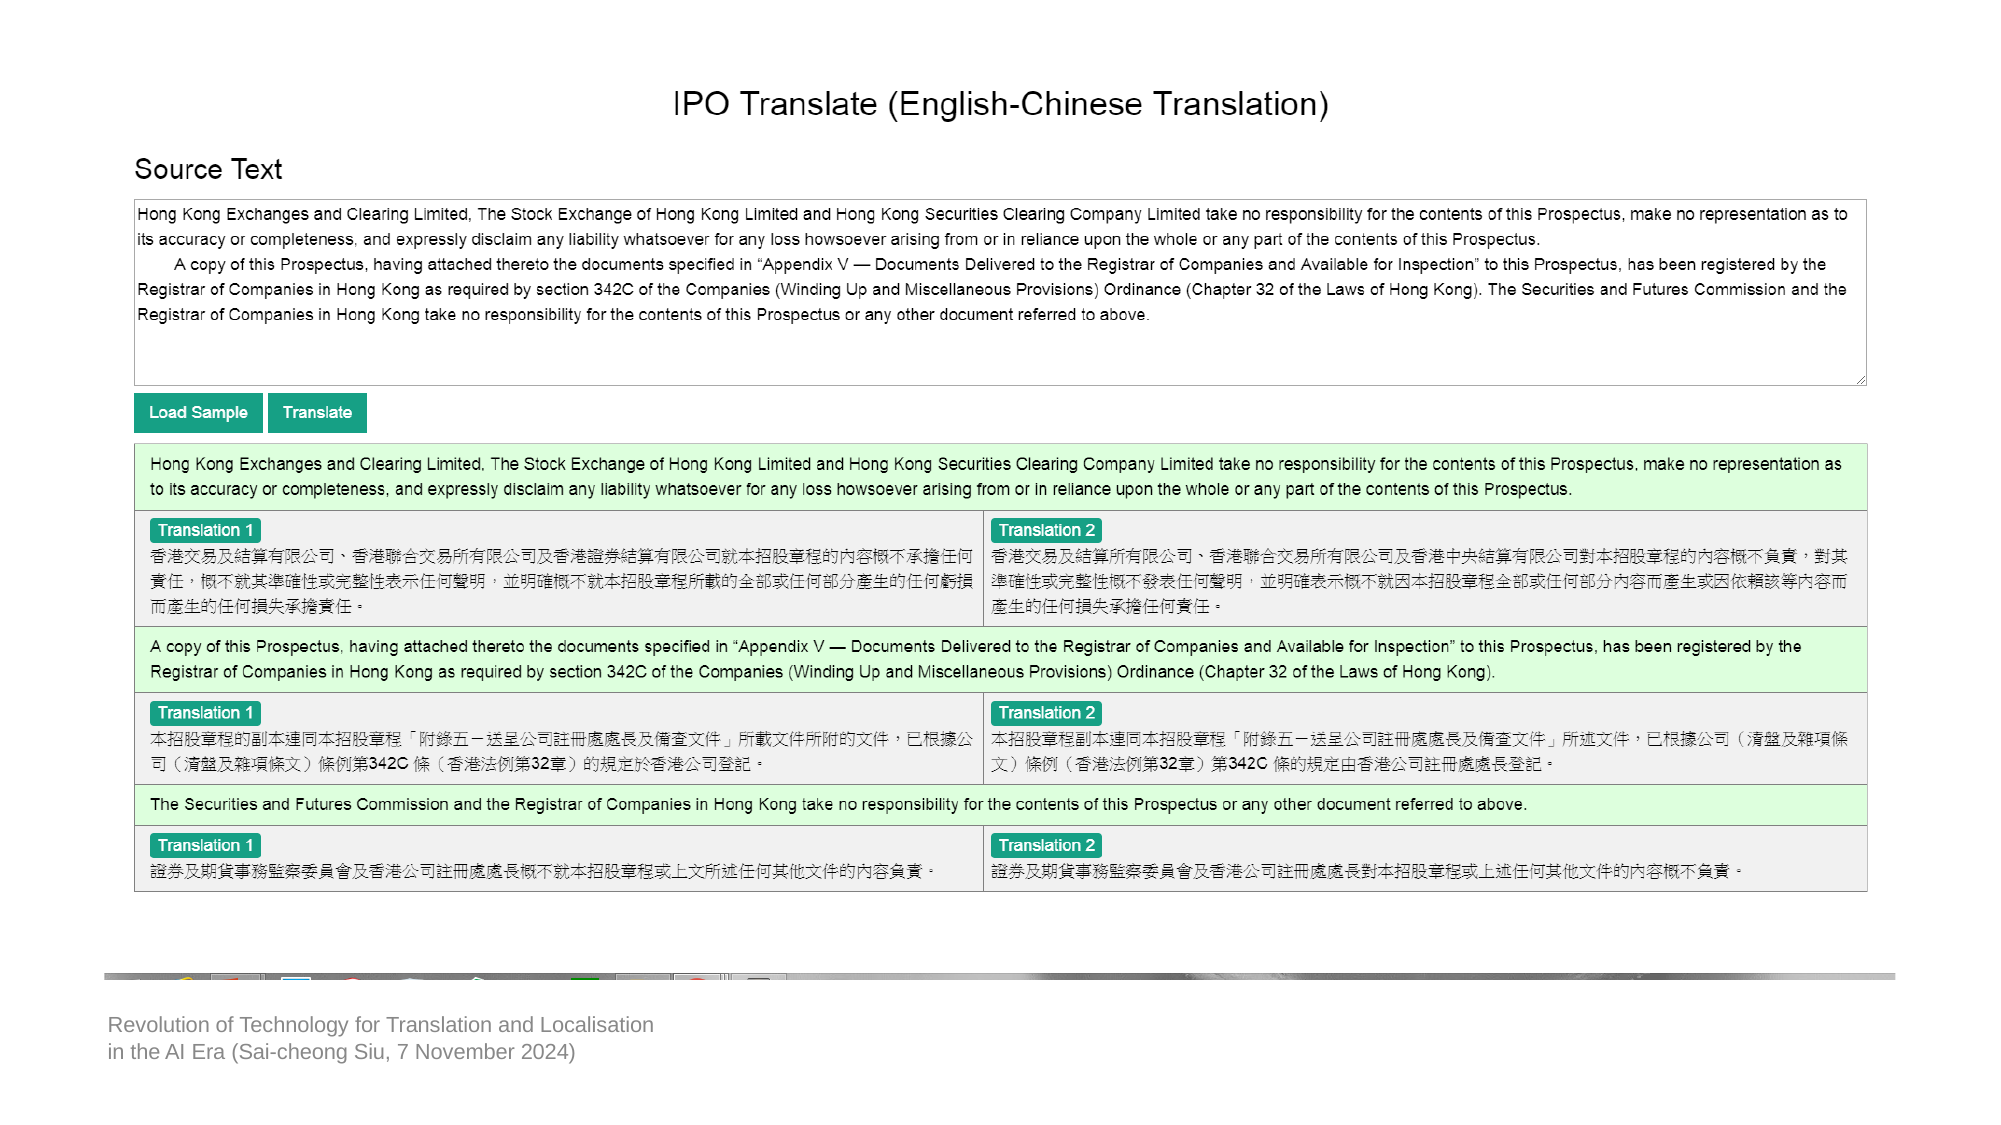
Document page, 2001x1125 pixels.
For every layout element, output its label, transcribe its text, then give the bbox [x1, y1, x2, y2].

picture [104, 90, 1896, 980]
footer Revolution of Technology for Translation and Localisation in the AI Era (Sai-cheong Siu, 7 November 2024) [92, 1007, 685, 1068]
